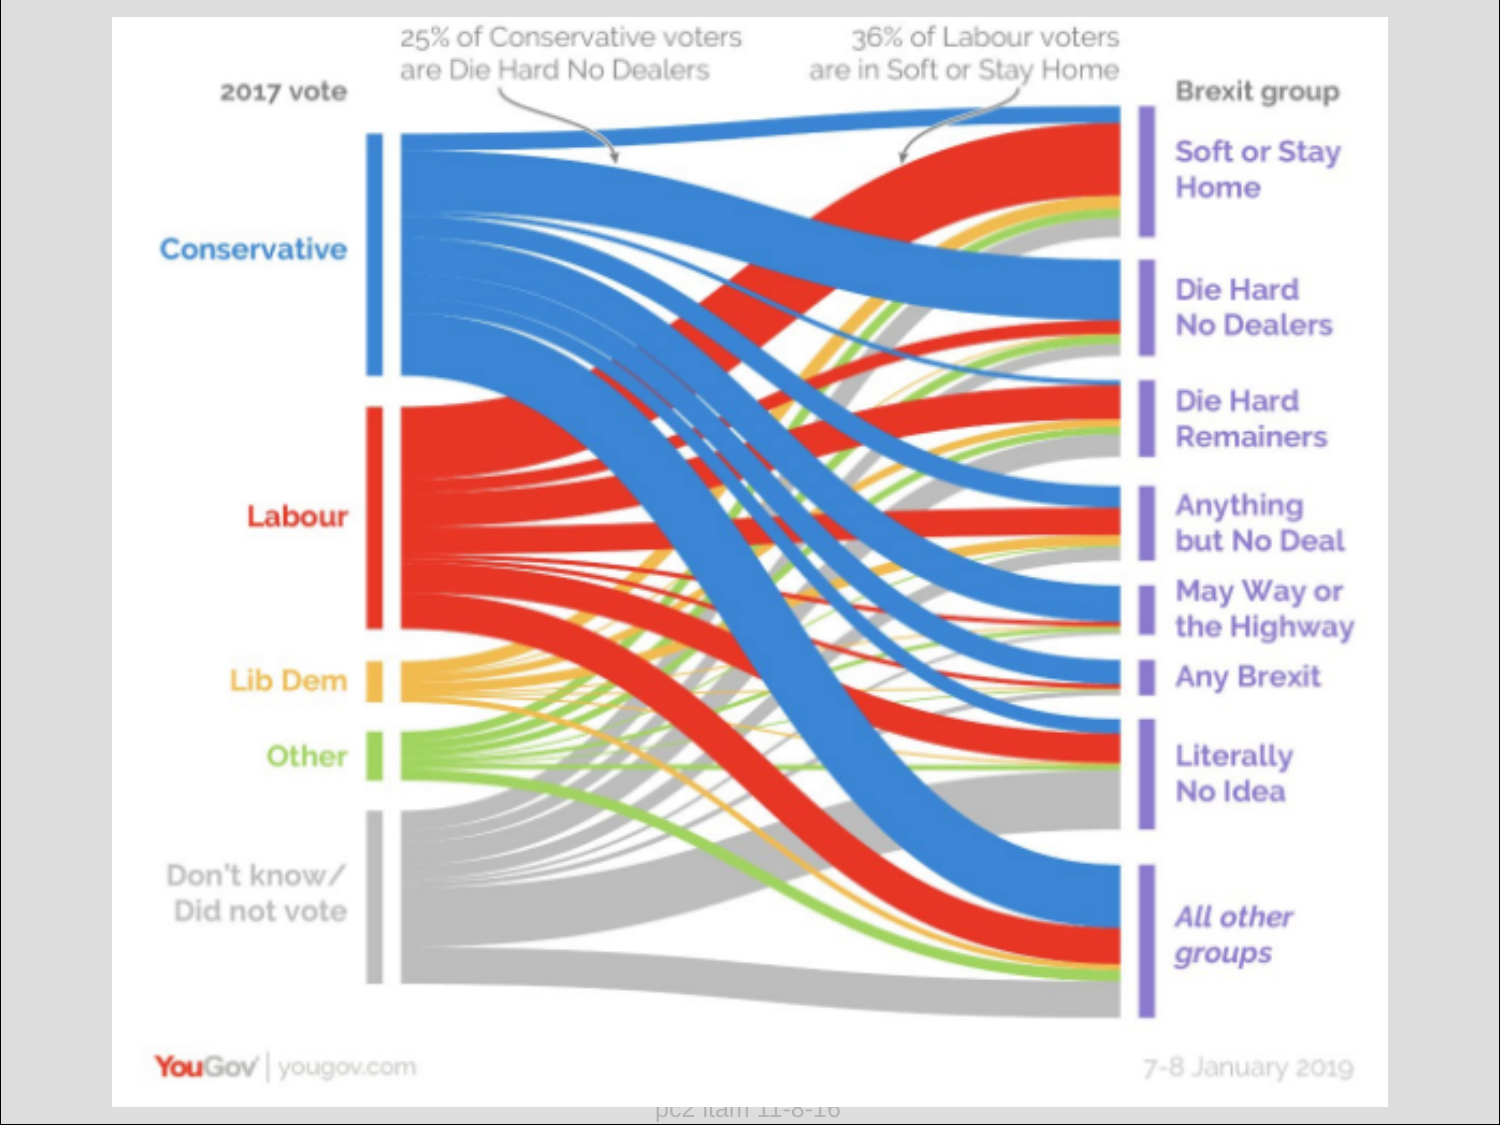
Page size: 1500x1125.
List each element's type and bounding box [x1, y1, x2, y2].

picture [111, 17, 1388, 1108]
